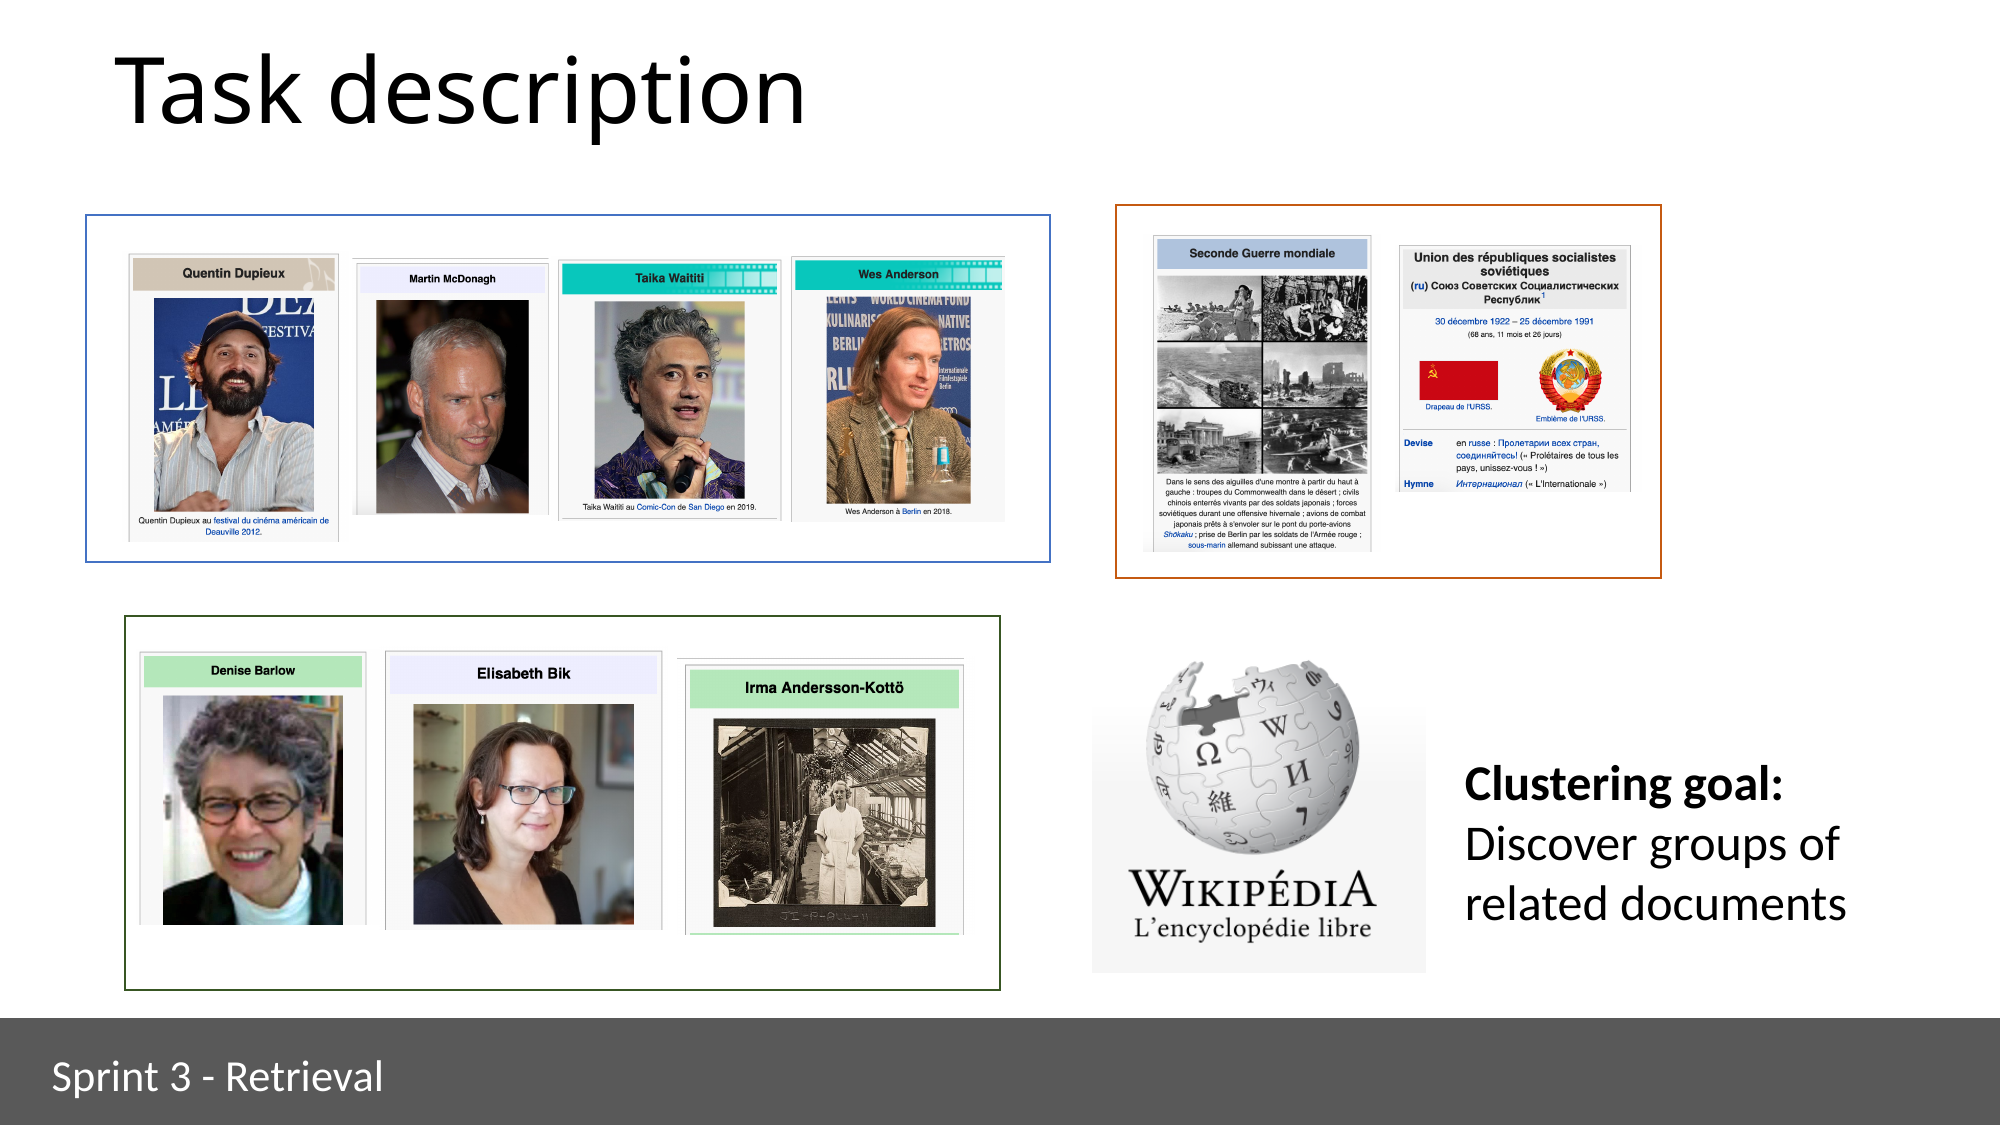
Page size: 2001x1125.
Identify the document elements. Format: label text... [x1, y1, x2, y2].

picture [1143, 234, 1381, 552]
picture [1092, 638, 1426, 973]
picture [352, 256, 1005, 522]
text_box Clustering goal: Discover groups of related documents [1449, 743, 1980, 938]
picture [122, 251, 349, 542]
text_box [0, 1019, 2000, 1125]
text_box [85, 214, 1051, 563]
picture [1395, 245, 1642, 492]
picture [677, 656, 975, 935]
picture [136, 646, 668, 930]
text_box [124, 615, 1001, 991]
title Task description [99, 0, 1900, 188]
text_box [1115, 204, 1662, 579]
